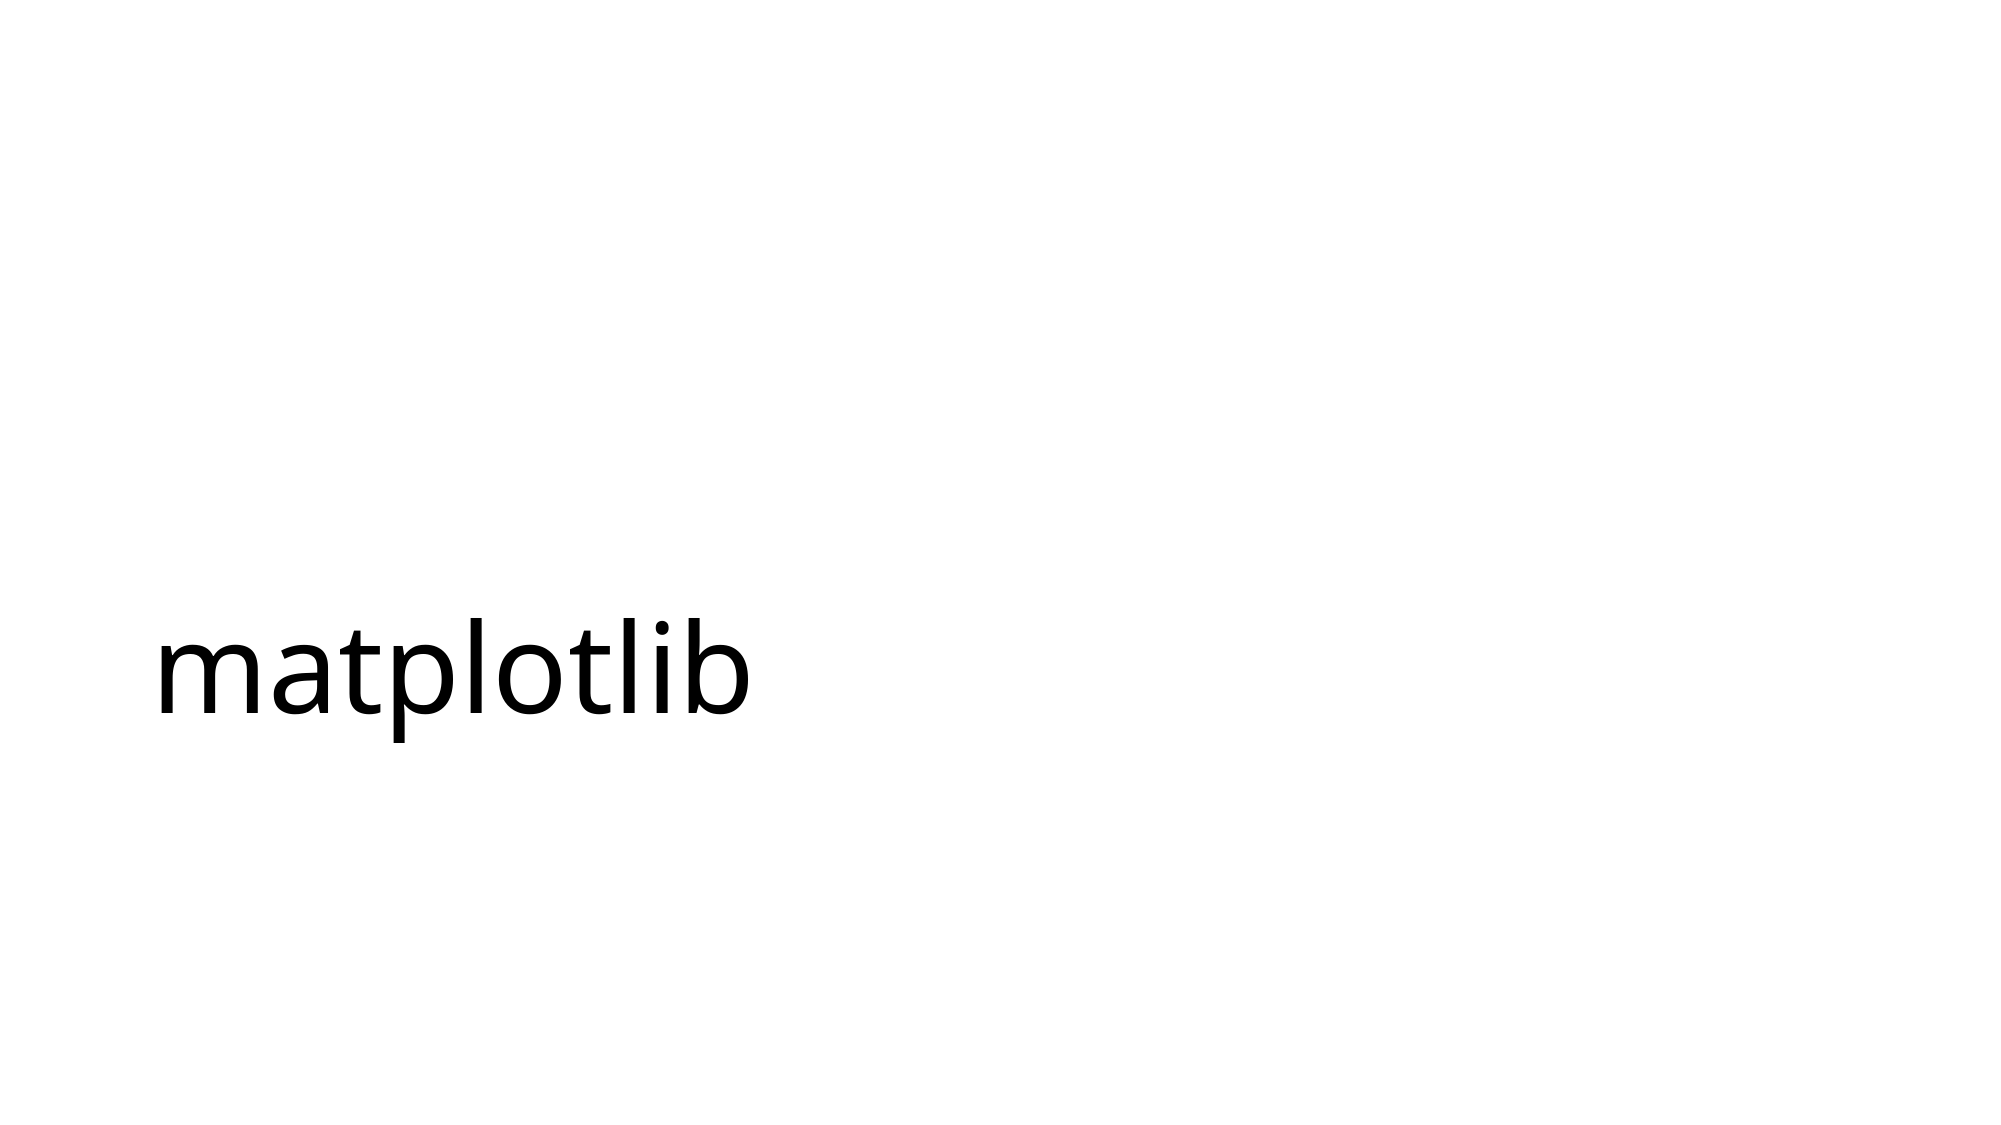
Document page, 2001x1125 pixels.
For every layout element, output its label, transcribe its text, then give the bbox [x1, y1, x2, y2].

title matplotlib [136, 280, 1862, 749]
